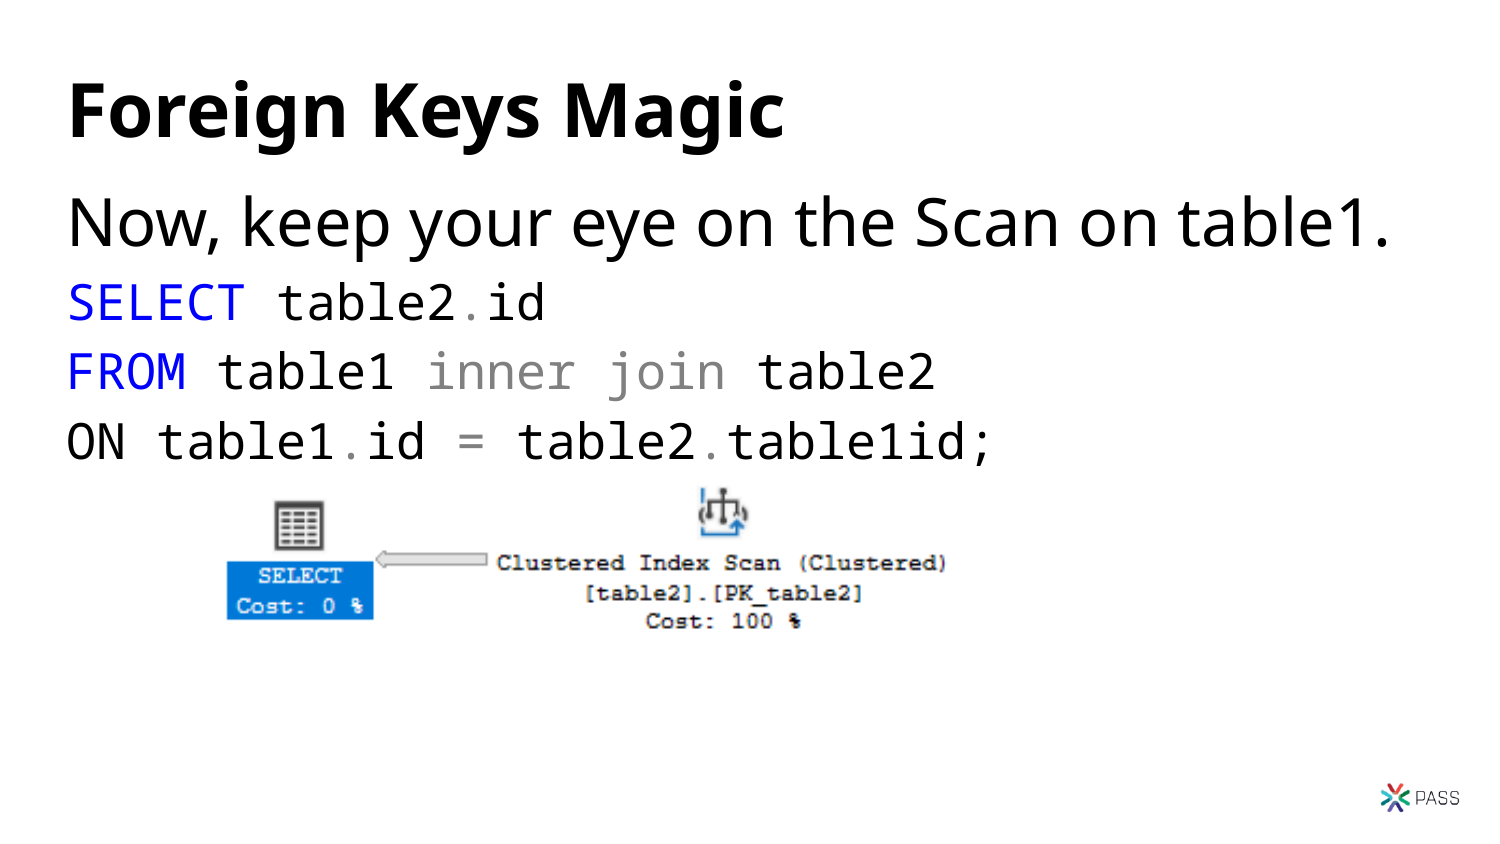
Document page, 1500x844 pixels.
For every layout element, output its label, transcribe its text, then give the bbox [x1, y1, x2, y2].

picture [1379, 781, 1460, 814]
picture [219, 480, 1197, 673]
list Now, keep your eye on the Scan on table1. SELECT table2.id FROM table1 inner join table2 ON table1.id = table2.table1id; [51, 172, 1443, 753]
title Foreign Keys Magic [51, 71, 1443, 172]
